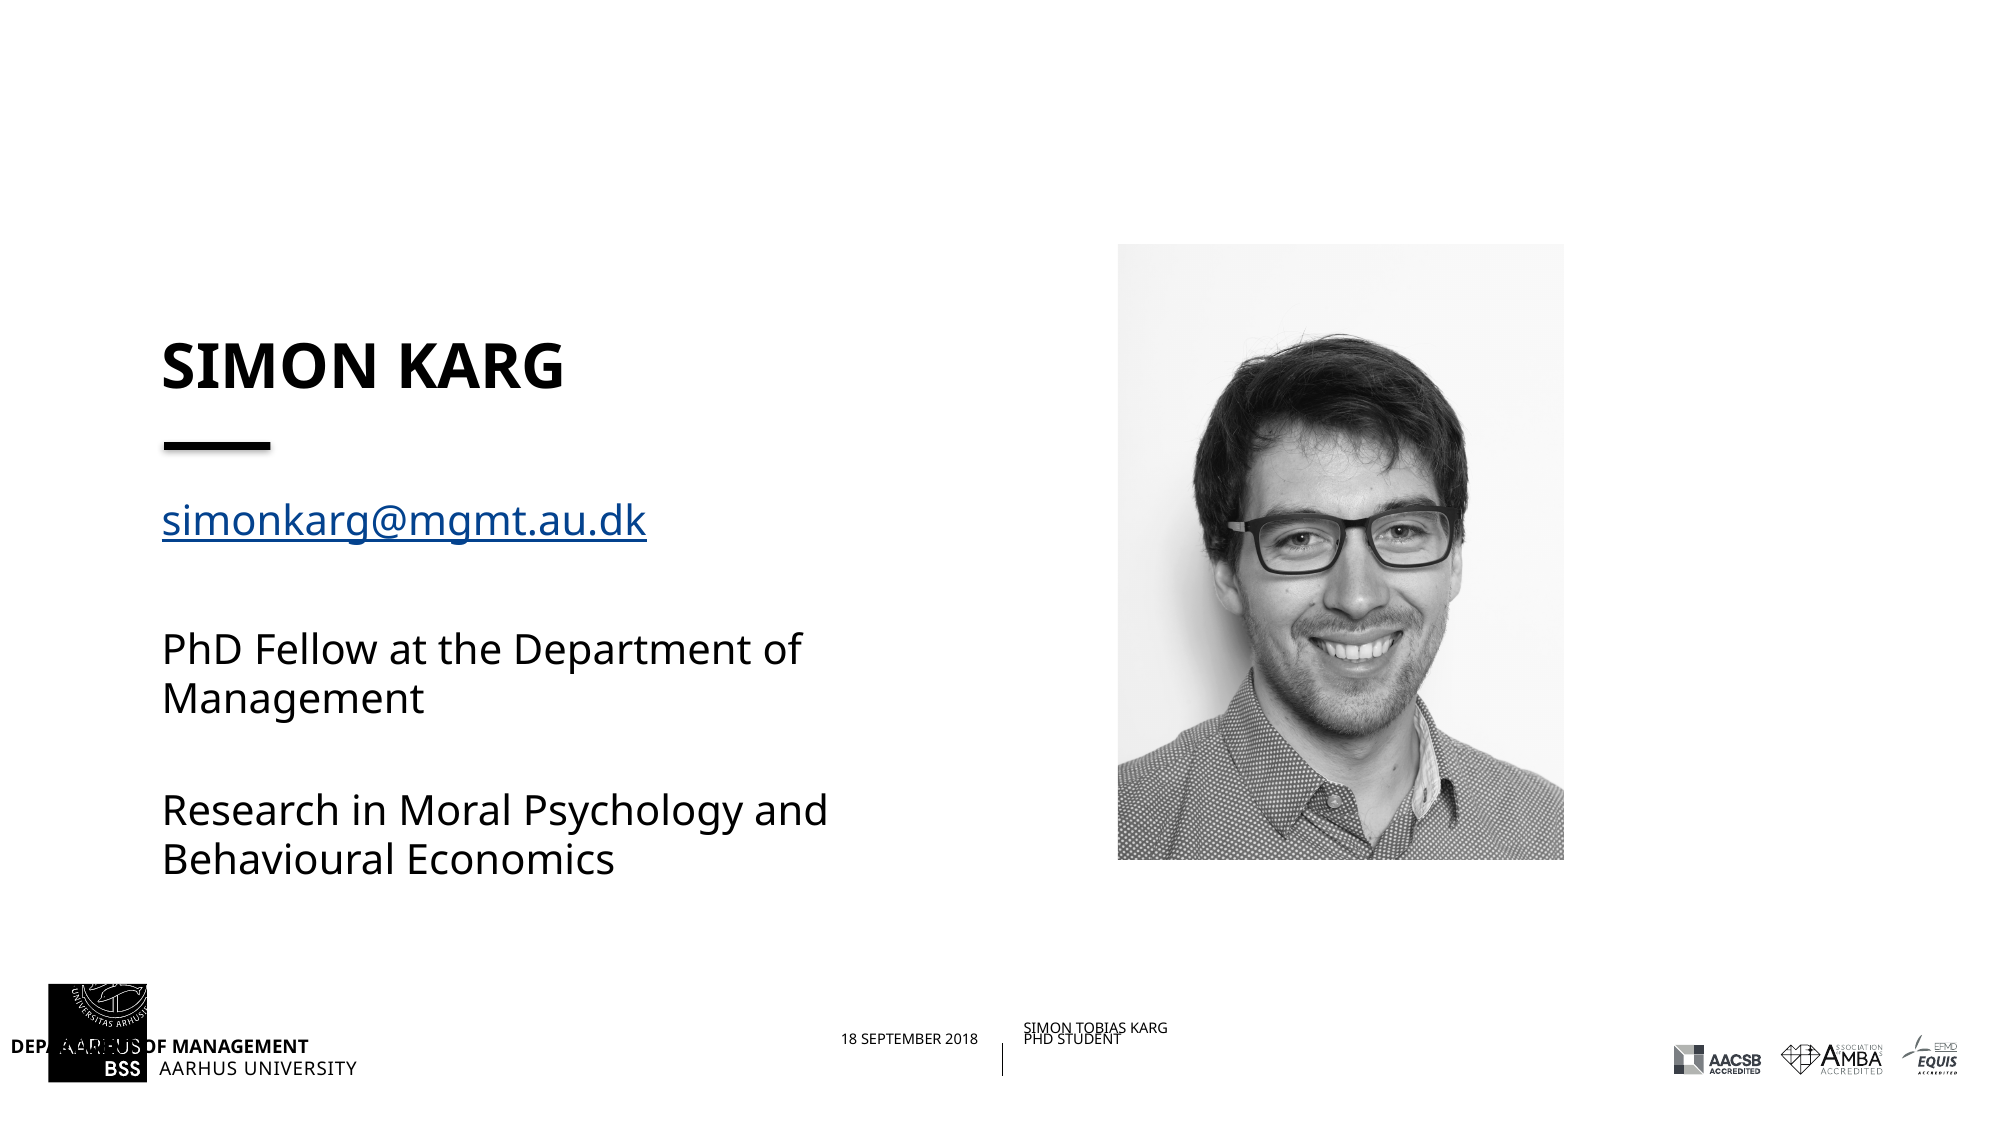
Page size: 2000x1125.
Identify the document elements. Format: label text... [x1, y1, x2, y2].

title Simon Karg [161, 243, 979, 404]
list simonkarg@mgmt.au.dk PhD Fellow at the Department of Management Research in Moral Psychology and Behavioural Economics [161, 493, 979, 799]
picture [1117, 243, 1567, 860]
